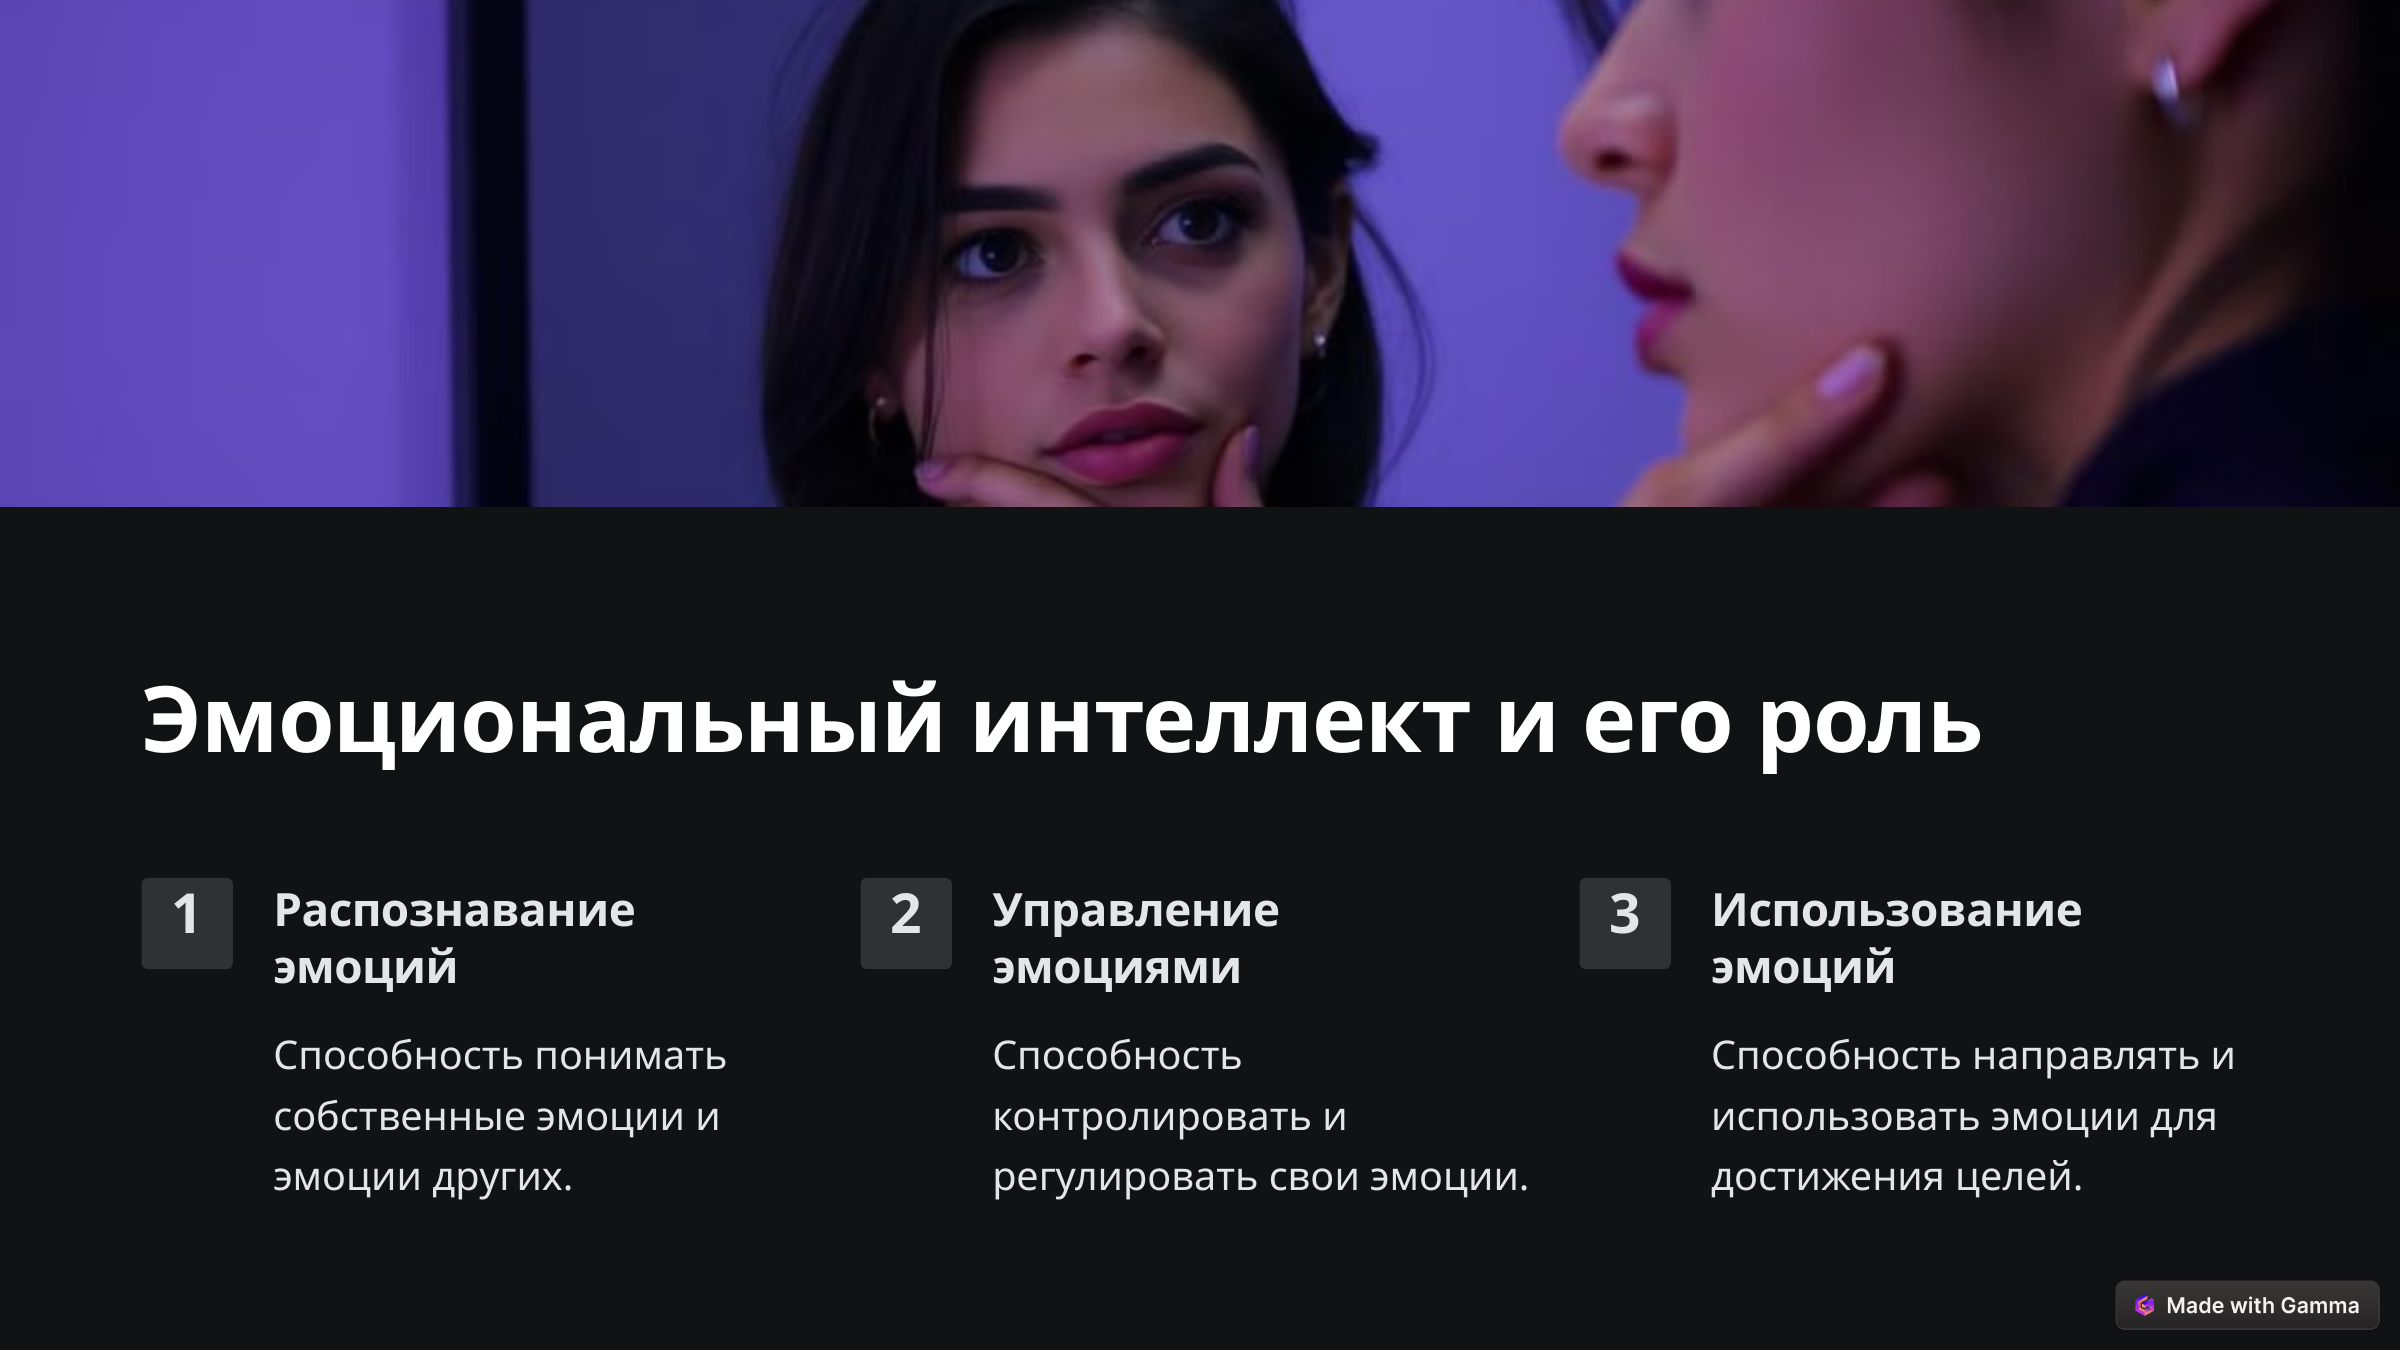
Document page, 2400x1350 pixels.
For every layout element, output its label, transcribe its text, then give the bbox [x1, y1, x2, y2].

text_box 3 [1597, 888, 1653, 958]
text_box Способность понимать собственные эмоции и эмоции других. [273, 1017, 821, 1200]
text_box [860, 877, 952, 970]
text_box Распознавание эмоций [273, 877, 821, 993]
text_box [1579, 877, 1671, 970]
picture [2106, 1271, 2389, 1339]
text_box Использование эмоций [1711, 877, 2259, 993]
text_box Способность контролировать и регулировать свои эмоции. [992, 1017, 1540, 1139]
text_box Способность направлять и использовать эмоции для достижения целей. [1711, 1017, 2259, 1200]
text_box 2 [878, 888, 934, 958]
text_box Управление эмоциями [992, 877, 1540, 993]
text_box [141, 877, 233, 970]
picture [0, 0, 2400, 507]
text_box 1 [159, 888, 215, 958]
text_box Эмоциональный интеллект и его роль [141, 656, 2046, 772]
